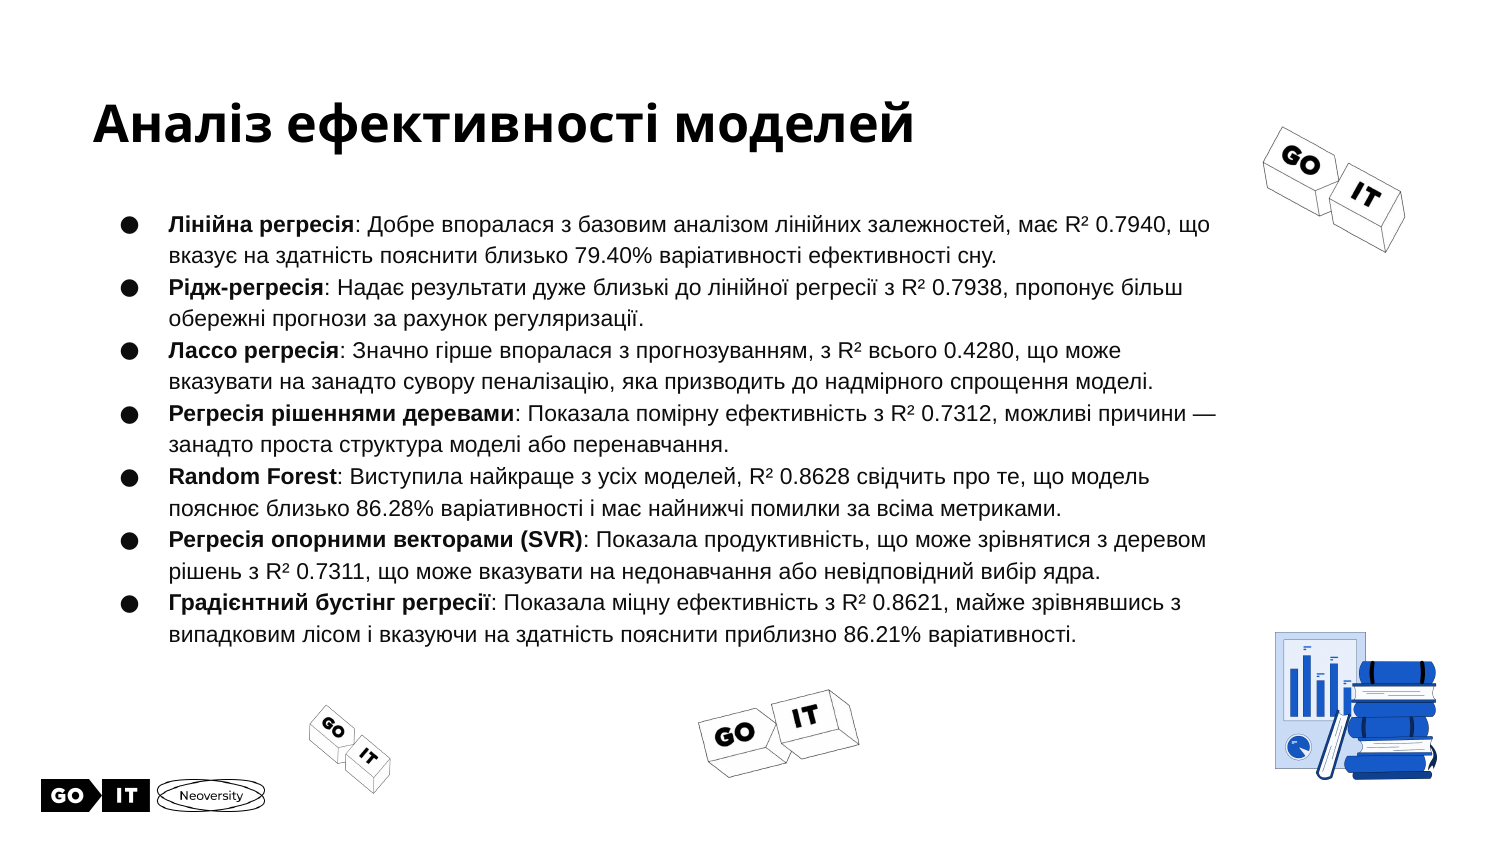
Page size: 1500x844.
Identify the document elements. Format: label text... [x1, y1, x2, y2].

picture [1275, 632, 1437, 780]
picture [1209, 65, 1458, 314]
picture [156, 665, 434, 833]
subtitle Аналіз ефективності моделей [78, 75, 1188, 202]
text_box Лінійна регресія: Добре впоралася з базовим аналізом лінійних залежностей, має R² 0.7940, що вказує на здатність пояснити близько 79.40% варіативності ефективності сну. Рідж-регресія: Надає результати дуже близькі до лінійної регресії з R² 0.7938, пропонує більш обережні прогнози за рахунок регуляризації. Лассо регресія: Значно гірше впоралася з прогнозуванням, з R² всього 0.4280, що може вказувати на занадто сувору пеналізацію, яка призводить до надмірного спрощення моделі. Регресія рішеннями деревами: Показала помірну ефективність з R² 0.7312, можливі причини — занадто проста структура моделі або перенавчання. Random Forest: Виступила найкраще з усіх моделей, R² 0.8628 свідчить про те, що модель пояснює близько 86.28% варіативності і має найнижчі помилки за всіма метриками. Регресія опорними векторами (SVR): Показала продуктивність, що може зрівнятися з деревом рішень з R² 0.7311, що може вказувати на недонавчання або невідповідний вибір ядра. Градієнтний бустінг регресії: Показала міцну ефективність з R² 0.8621, майже зрівнявшись з випадковим лісом і вказуючи на здатність пояснити приблизно 86.21% варіативності. [78, 190, 1238, 662]
picture [640, 595, 917, 844]
picture [41, 778, 150, 812]
